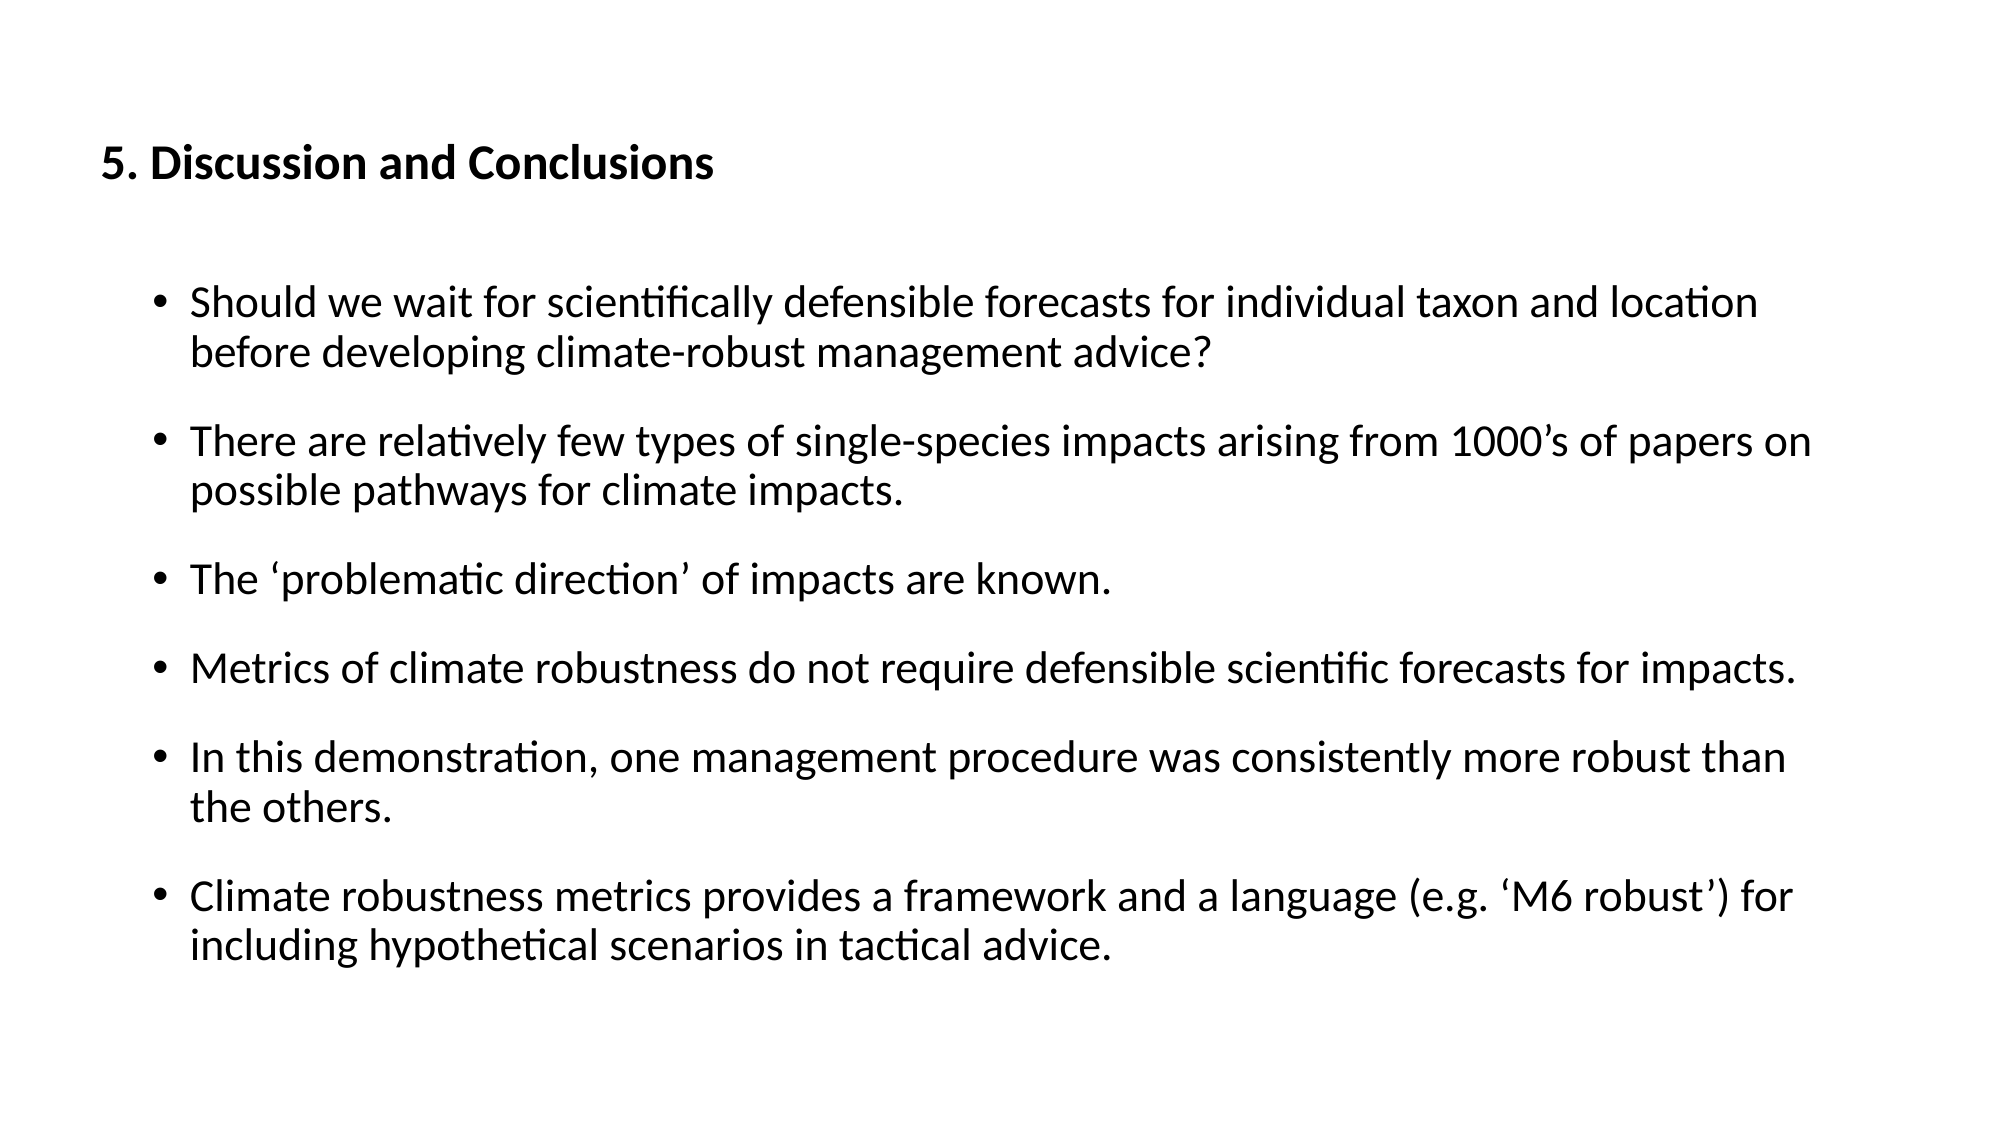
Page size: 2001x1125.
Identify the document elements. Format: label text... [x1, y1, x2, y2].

list Should we wait for scientifically defensible forecasts for individual taxon and location before developing climate-robust management advice? There are relatively few types of single-species impacts arising from 1000’s of papers on possible pathways for climate impacts. The ‘problematic direction’ of impacts are known. Metrics of climate robustness do not require defensible scientific forecasts for impacts. In this demonstration, one management procedure was consistently more robust than the others. Climate robustness metrics provides a framework and a language (e.g. ‘M6 robust’) for including hypothetical scenarios in tactical advice. [137, 270, 1863, 1023]
text_box 5. Discussion and Conclusions [85, 121, 1025, 197]
